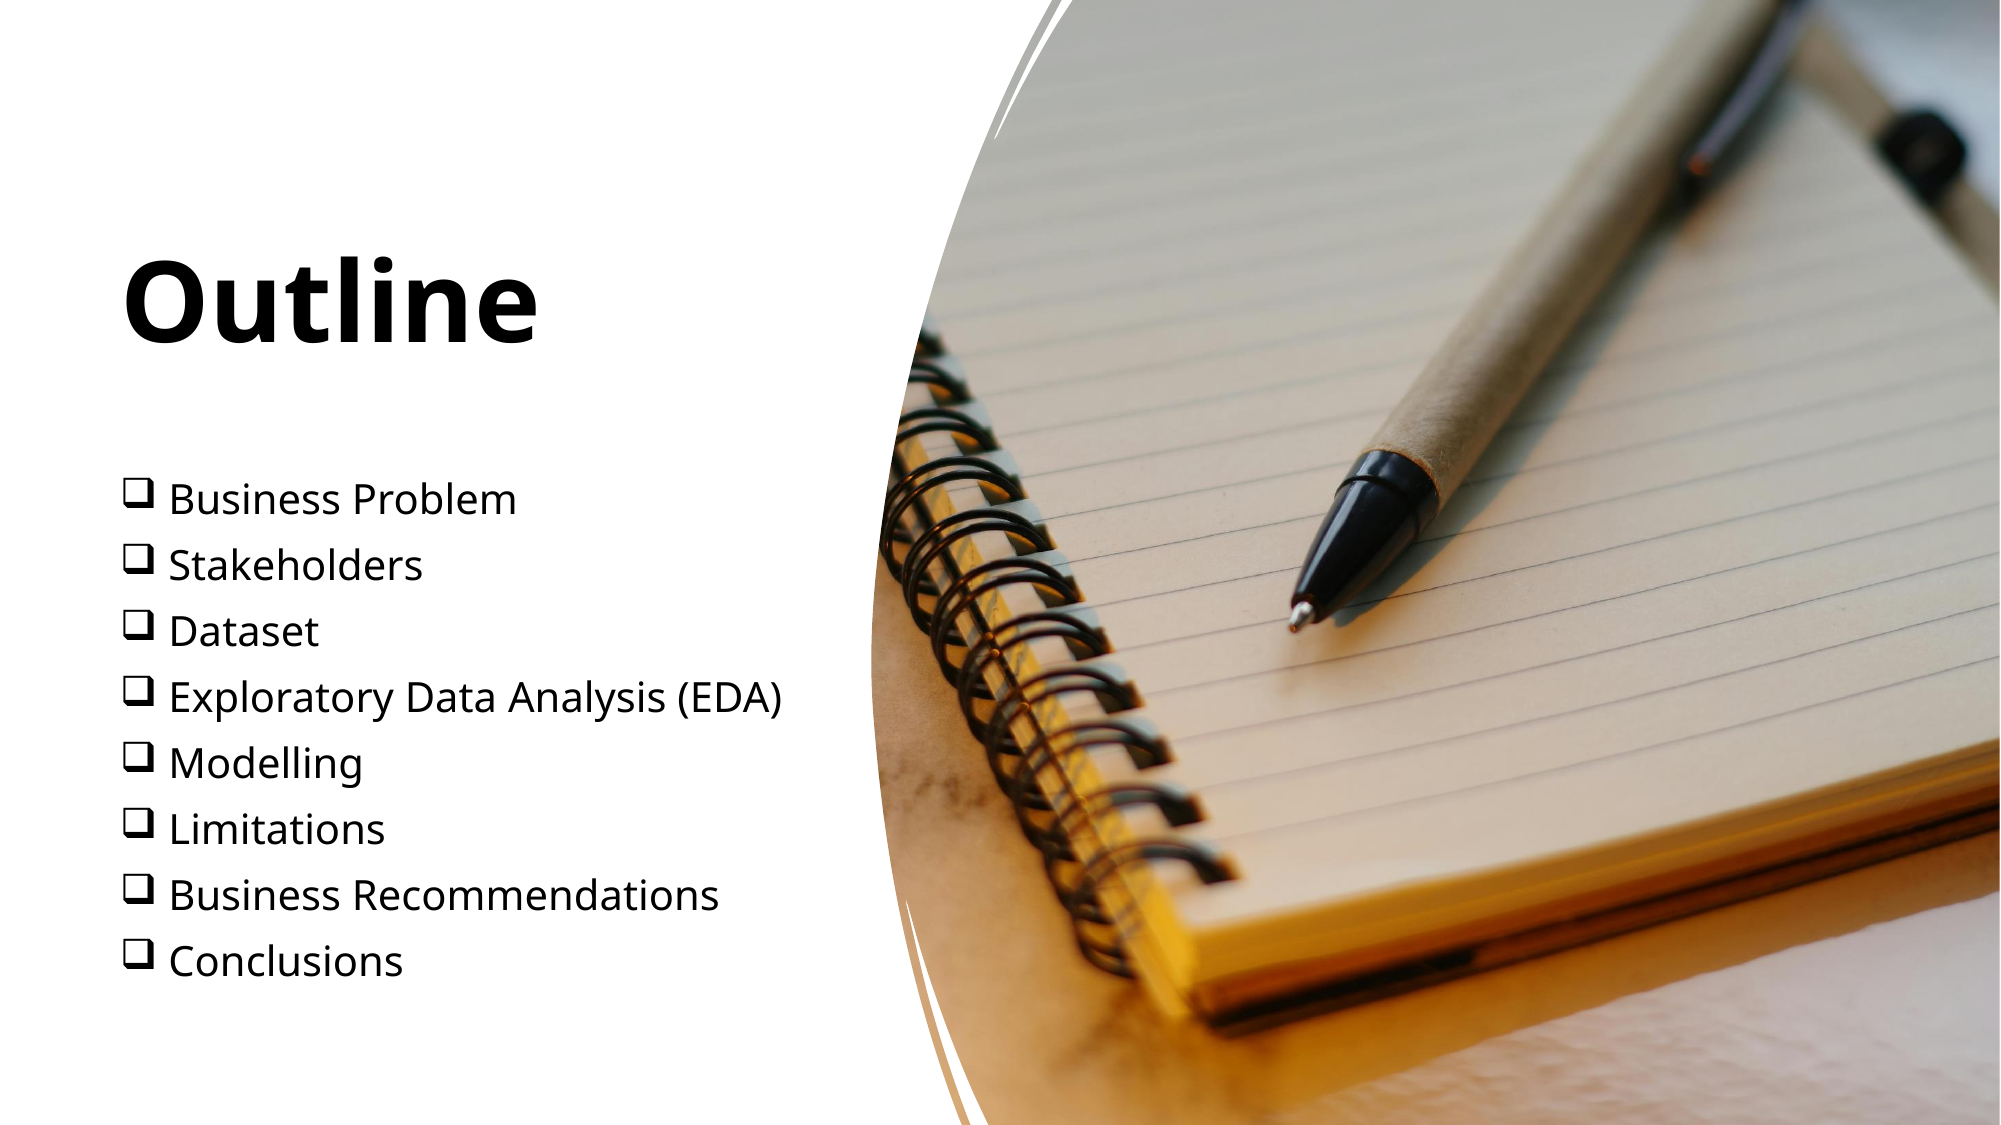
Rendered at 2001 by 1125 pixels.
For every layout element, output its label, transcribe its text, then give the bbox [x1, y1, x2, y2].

list Business Problem Stakeholders Dataset Exploratory Data Analysis (EDA) Modelling Limitations Business Recommendations Conclusions [105, 471, 802, 1016]
title Outline [105, 53, 822, 375]
picture [870, 0, 2000, 1125]
